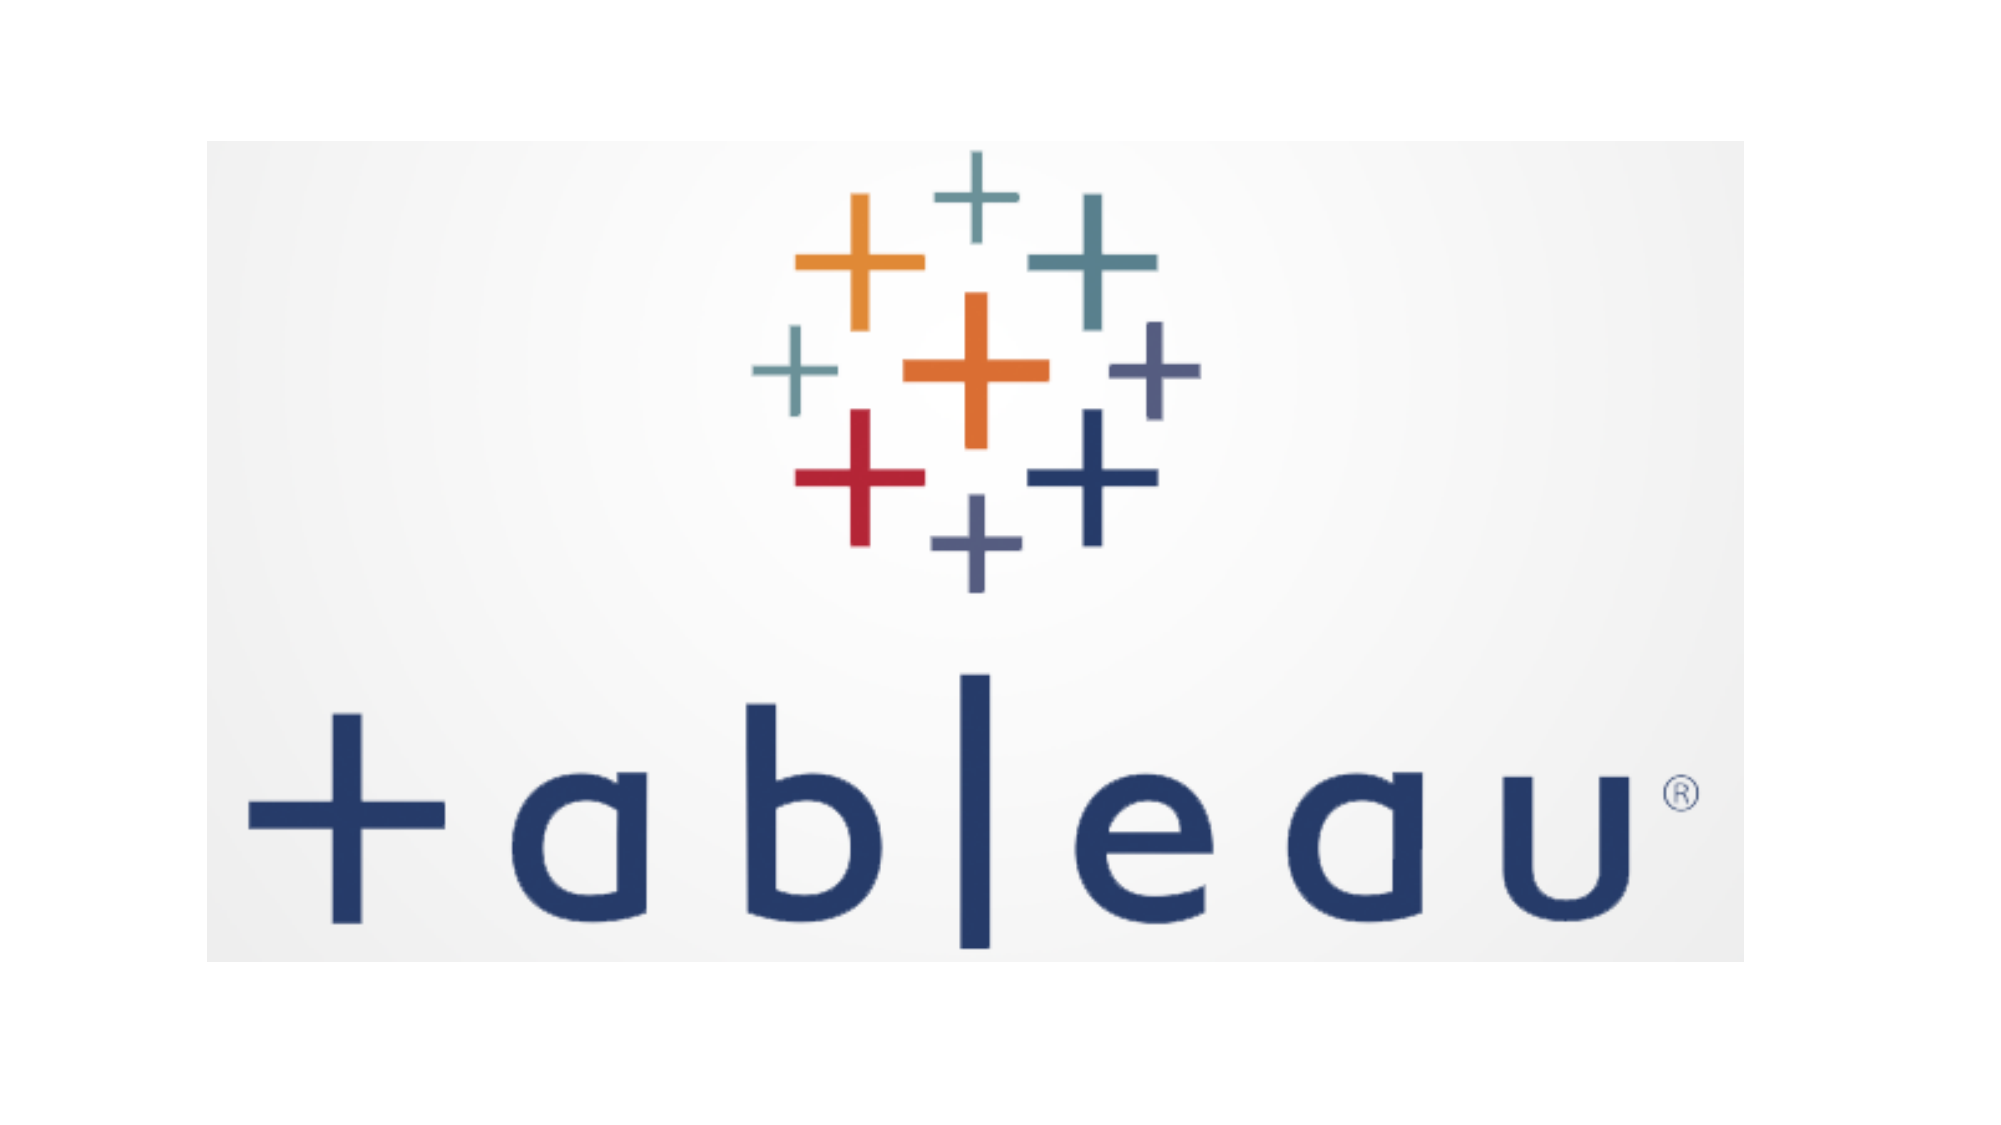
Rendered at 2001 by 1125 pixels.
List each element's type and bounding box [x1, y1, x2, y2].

picture [207, 141, 1744, 962]
